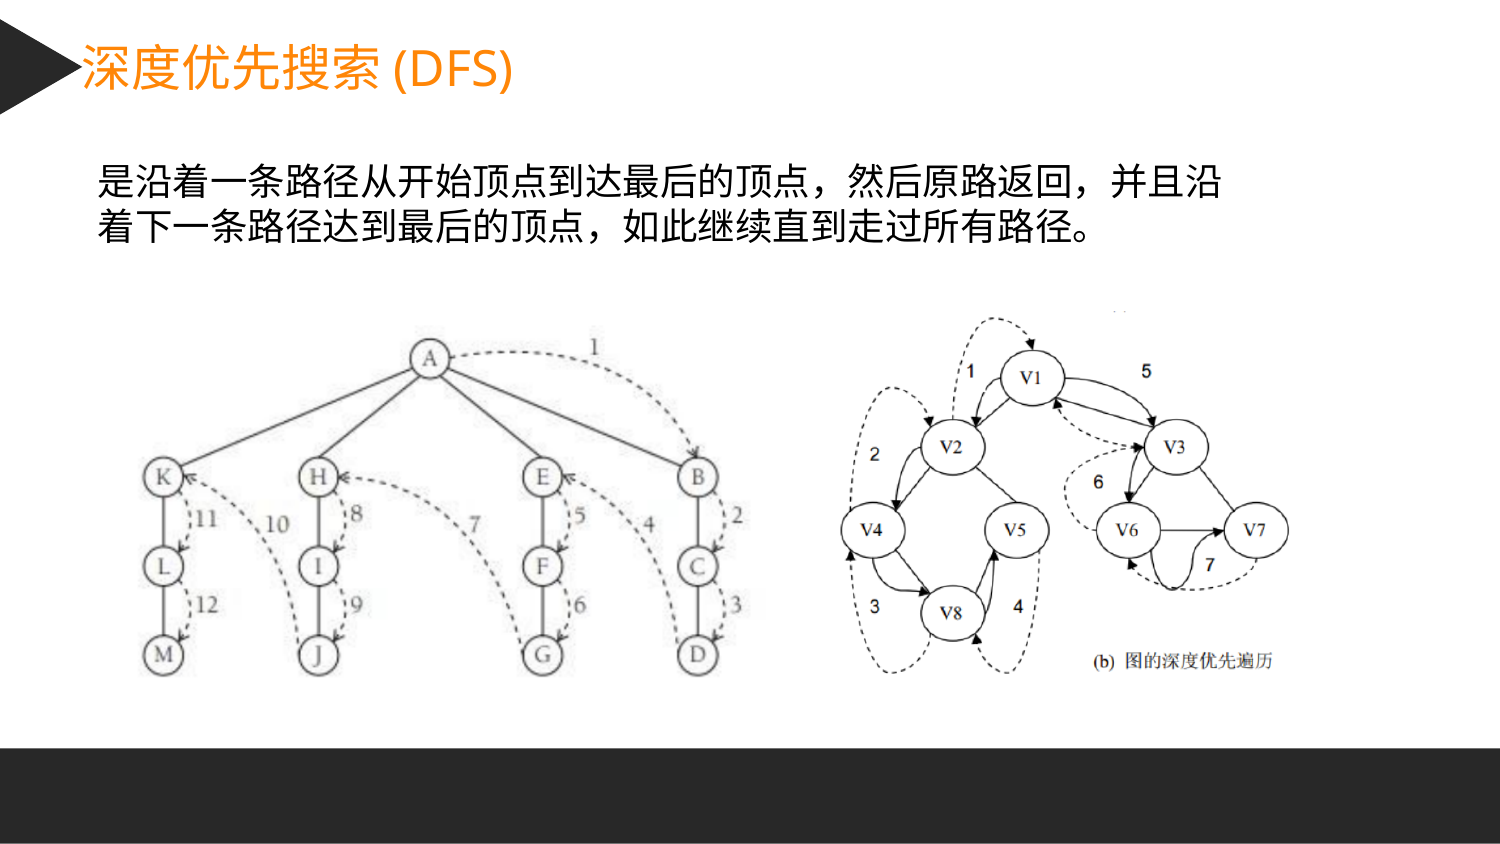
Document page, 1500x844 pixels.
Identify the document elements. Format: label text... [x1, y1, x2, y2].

text_box 是沿着一条路径从开始顶点到达最后的顶点，然后原路返回，并且沿着下一条路径达到最后的顶点，如此继续直到走过所有路径。 [82, 150, 1247, 255]
text_box [0, 19, 83, 115]
text_box 深度优先搜索(DFS) [66, 29, 529, 104]
text_box [0, 748, 1500, 844]
picture [82, 293, 1322, 699]
